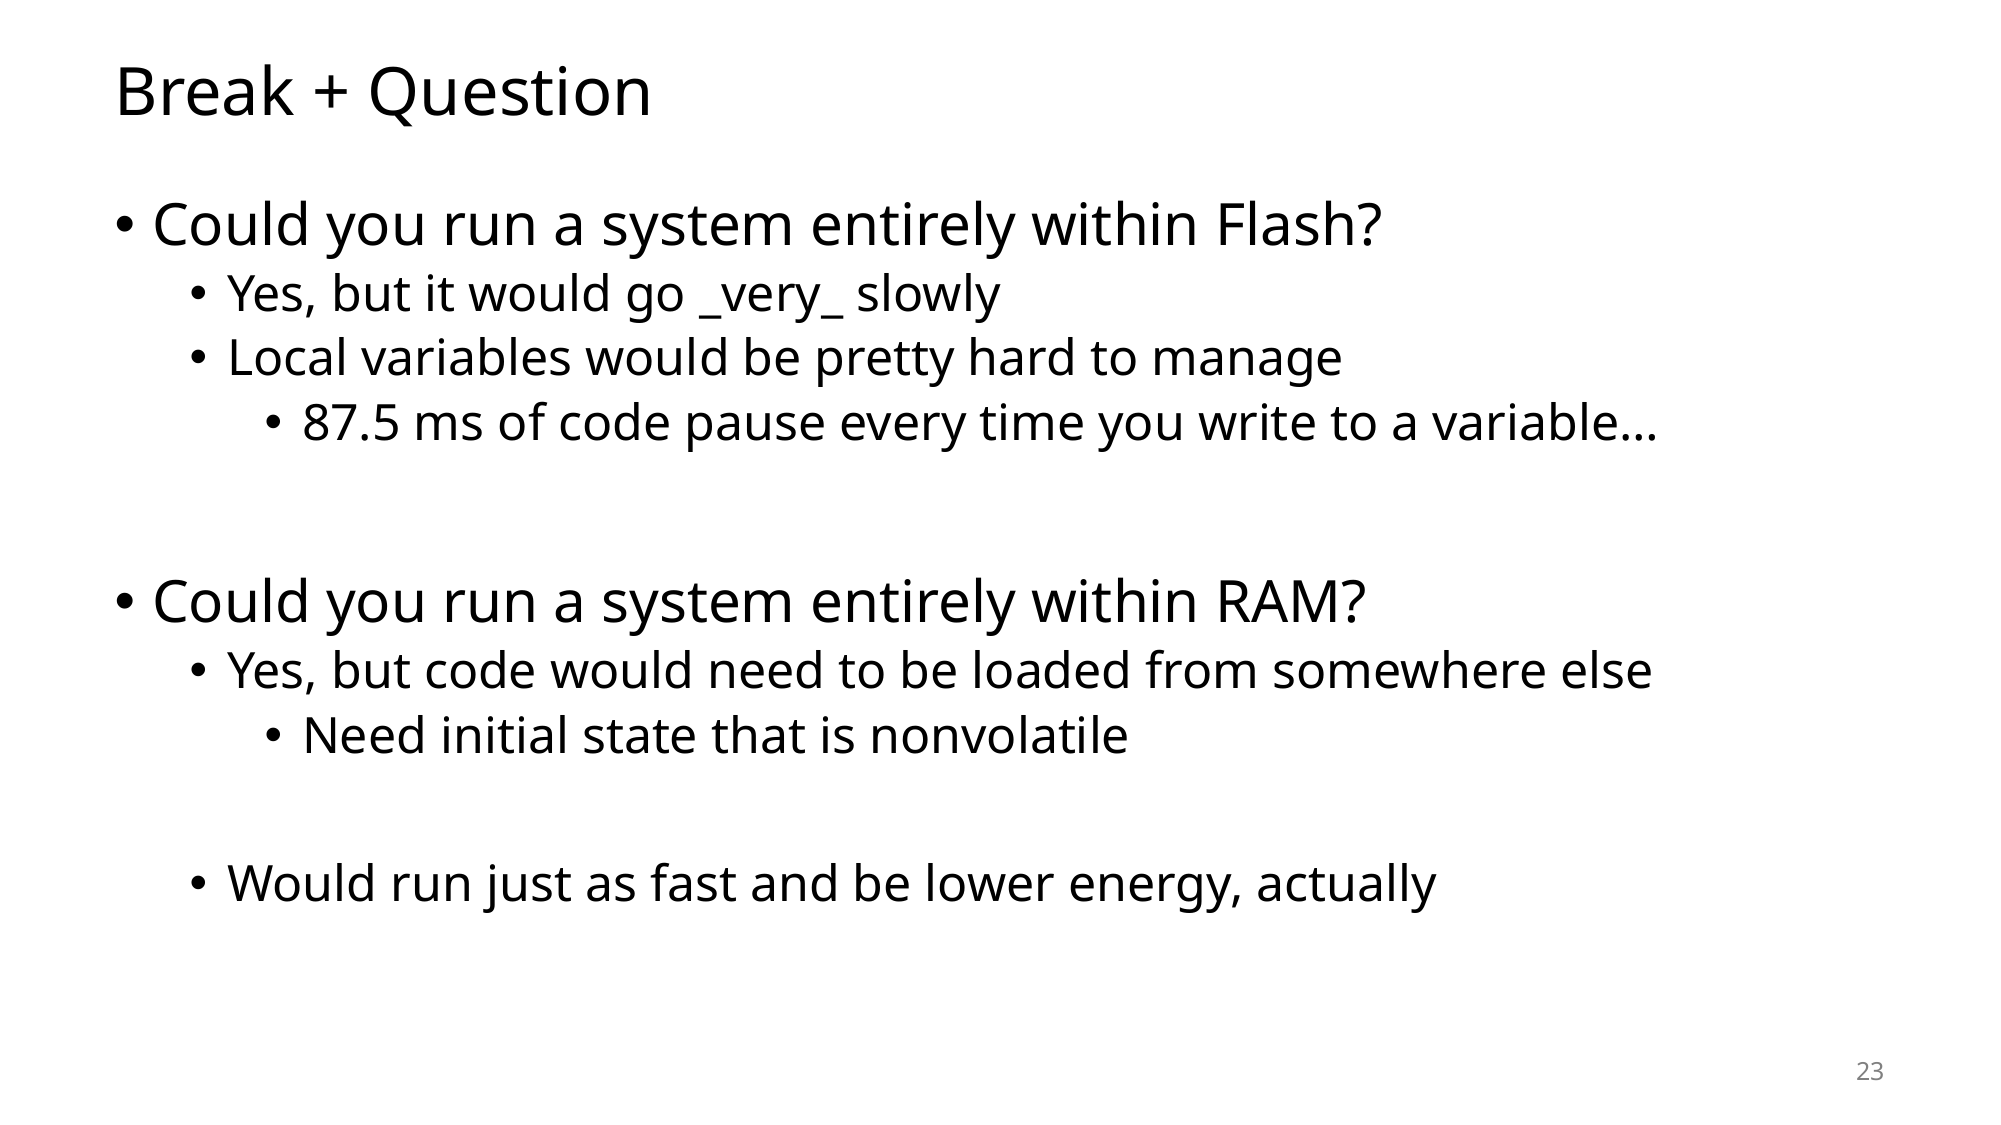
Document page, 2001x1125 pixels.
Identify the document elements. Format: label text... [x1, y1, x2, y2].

title Break + Question [99, 37, 1900, 150]
list Could you run a system entirely within Flash? Yes, but it would go _very_ slowly Local variables would be pretty hard to manage 87.5 ms of code pause every time you write to a variable… Could you run a system entirely within RAM? Yes, but code would need to be loaded from somewhere else Need initial state that is nonvolatile Would run just as fast and be lower energy, actually [99, 187, 1900, 1013]
slide_number 23 [1749, 1042, 1900, 1103]
